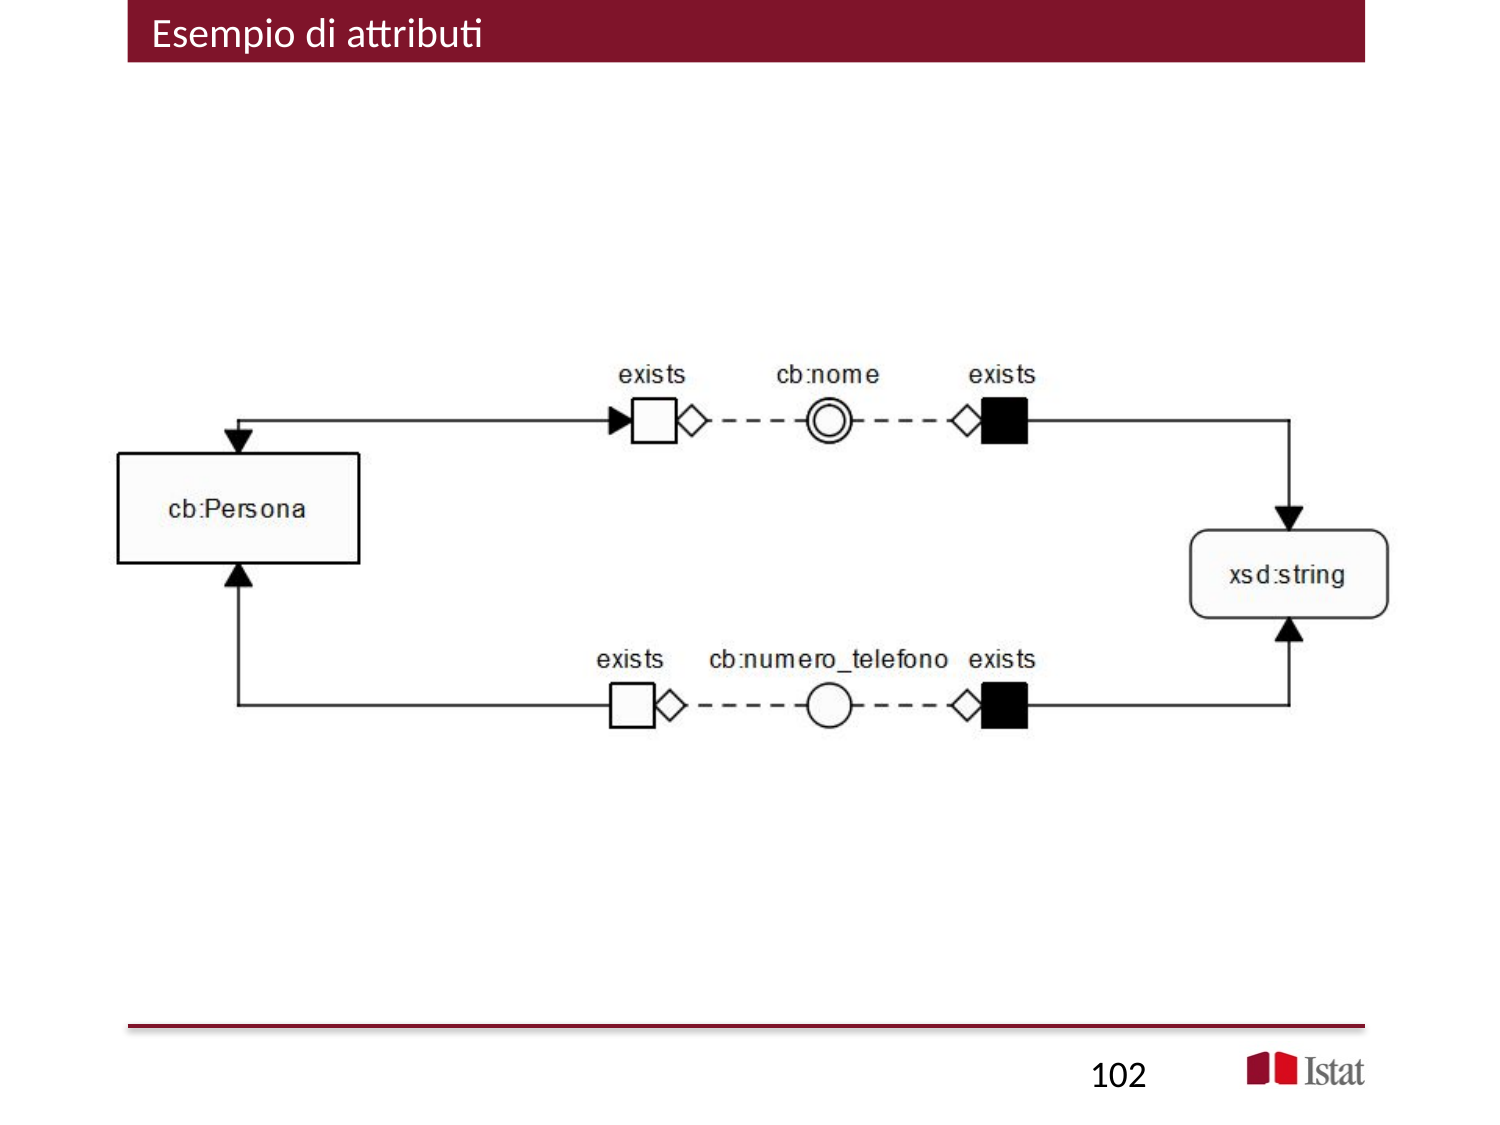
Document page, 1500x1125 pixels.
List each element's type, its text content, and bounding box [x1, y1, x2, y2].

text_box Esempio di attributi [136, 0, 1487, 62]
picture [59, 327, 1441, 798]
slide_number 102 [1074, 1042, 1425, 1103]
